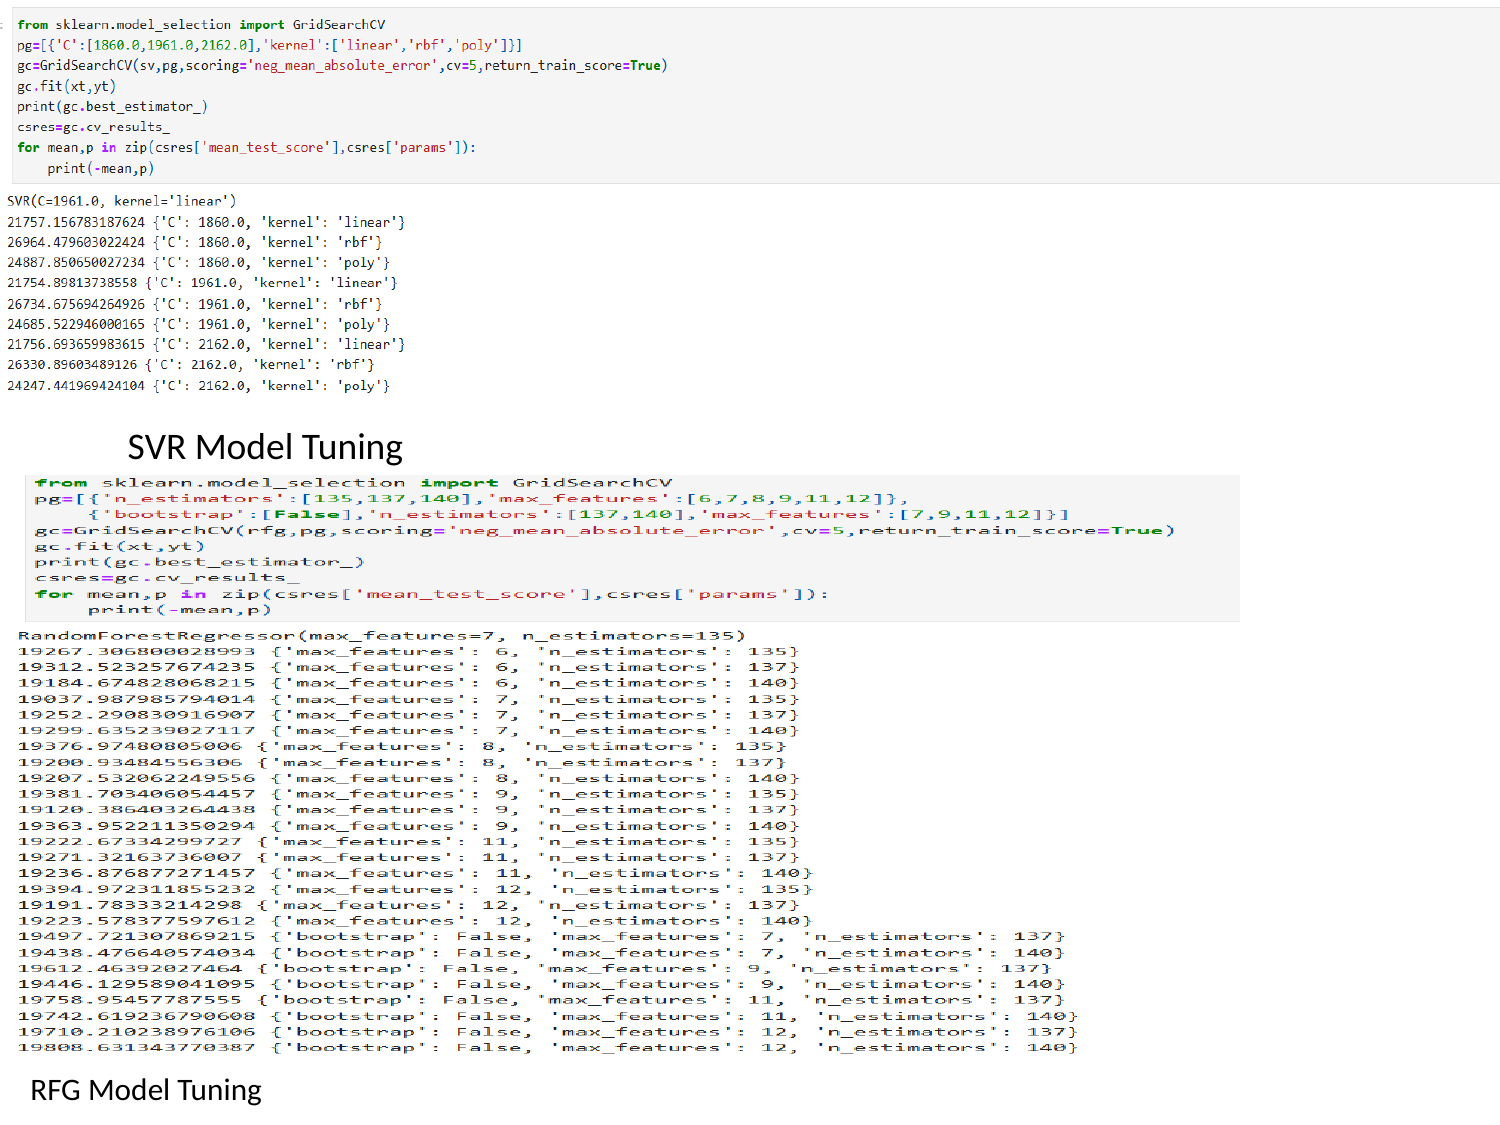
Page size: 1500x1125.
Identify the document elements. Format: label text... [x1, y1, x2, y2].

text_box RFG Model Tuning [15, 1069, 496, 1125]
picture [0, 0, 1500, 414]
text_box SVR Model Tuning [112, 422, 941, 473]
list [15, 474, 1240, 1062]
